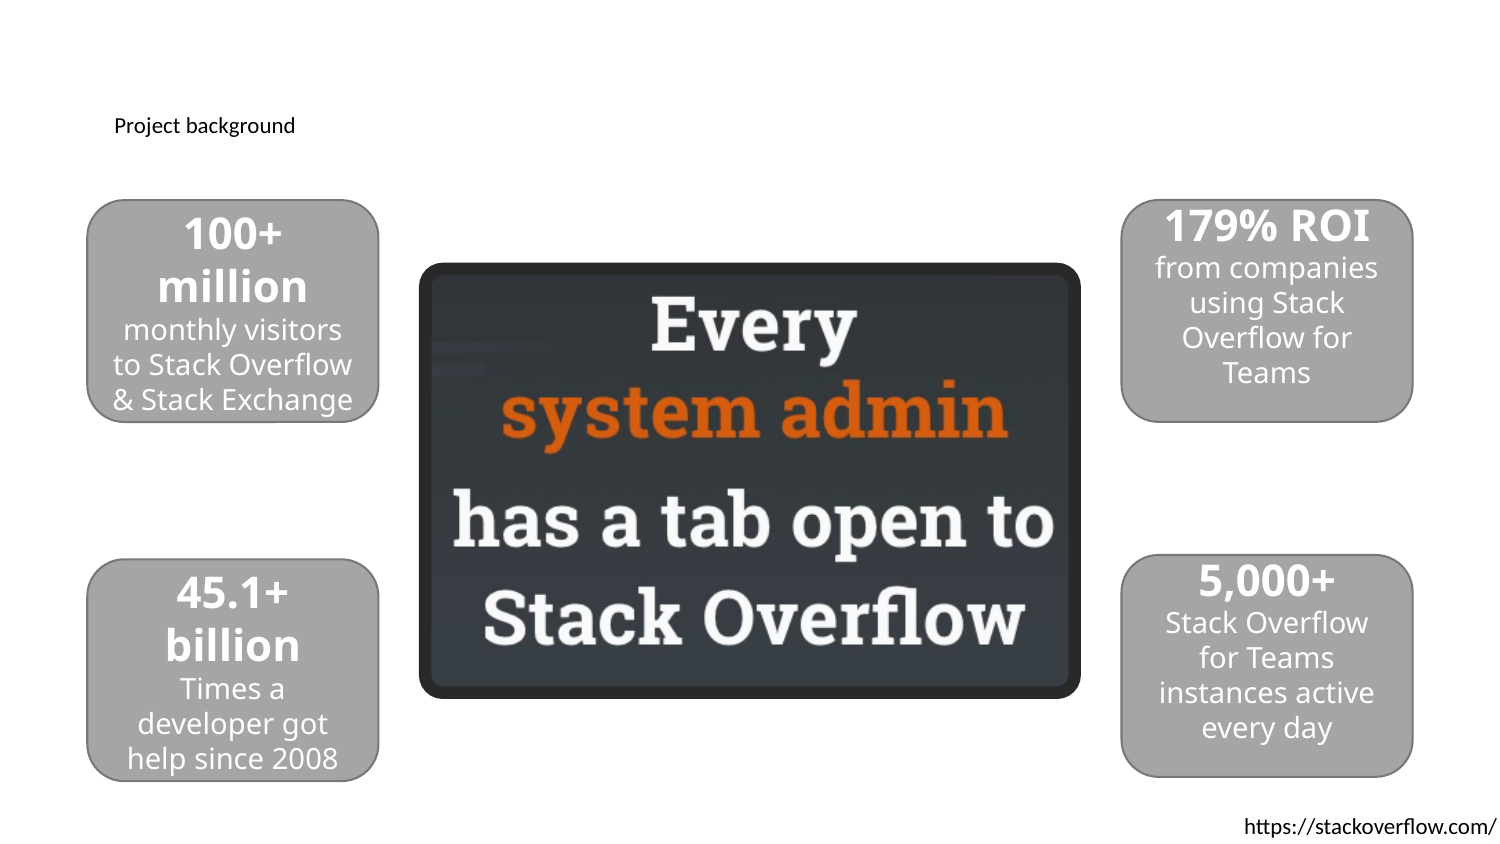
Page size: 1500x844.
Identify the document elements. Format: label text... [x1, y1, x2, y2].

text_box 100+ million monthly visitors to Stack Overflow & Stack Exchange [87, 200, 379, 423]
text_box https://stackoverflow.com/ [1232, 805, 1500, 844]
text_box 45.1+ billion Times a developer got help since 2008 [87, 559, 379, 782]
title Project background [103, 44, 1397, 208]
text_box 179% ROI from companies using Stack Overflow for Teams [1121, 200, 1413, 422]
picture [424, 268, 1075, 693]
text_box 5,000+ Stack Overflow for Teams instances active every day [1121, 555, 1413, 777]
